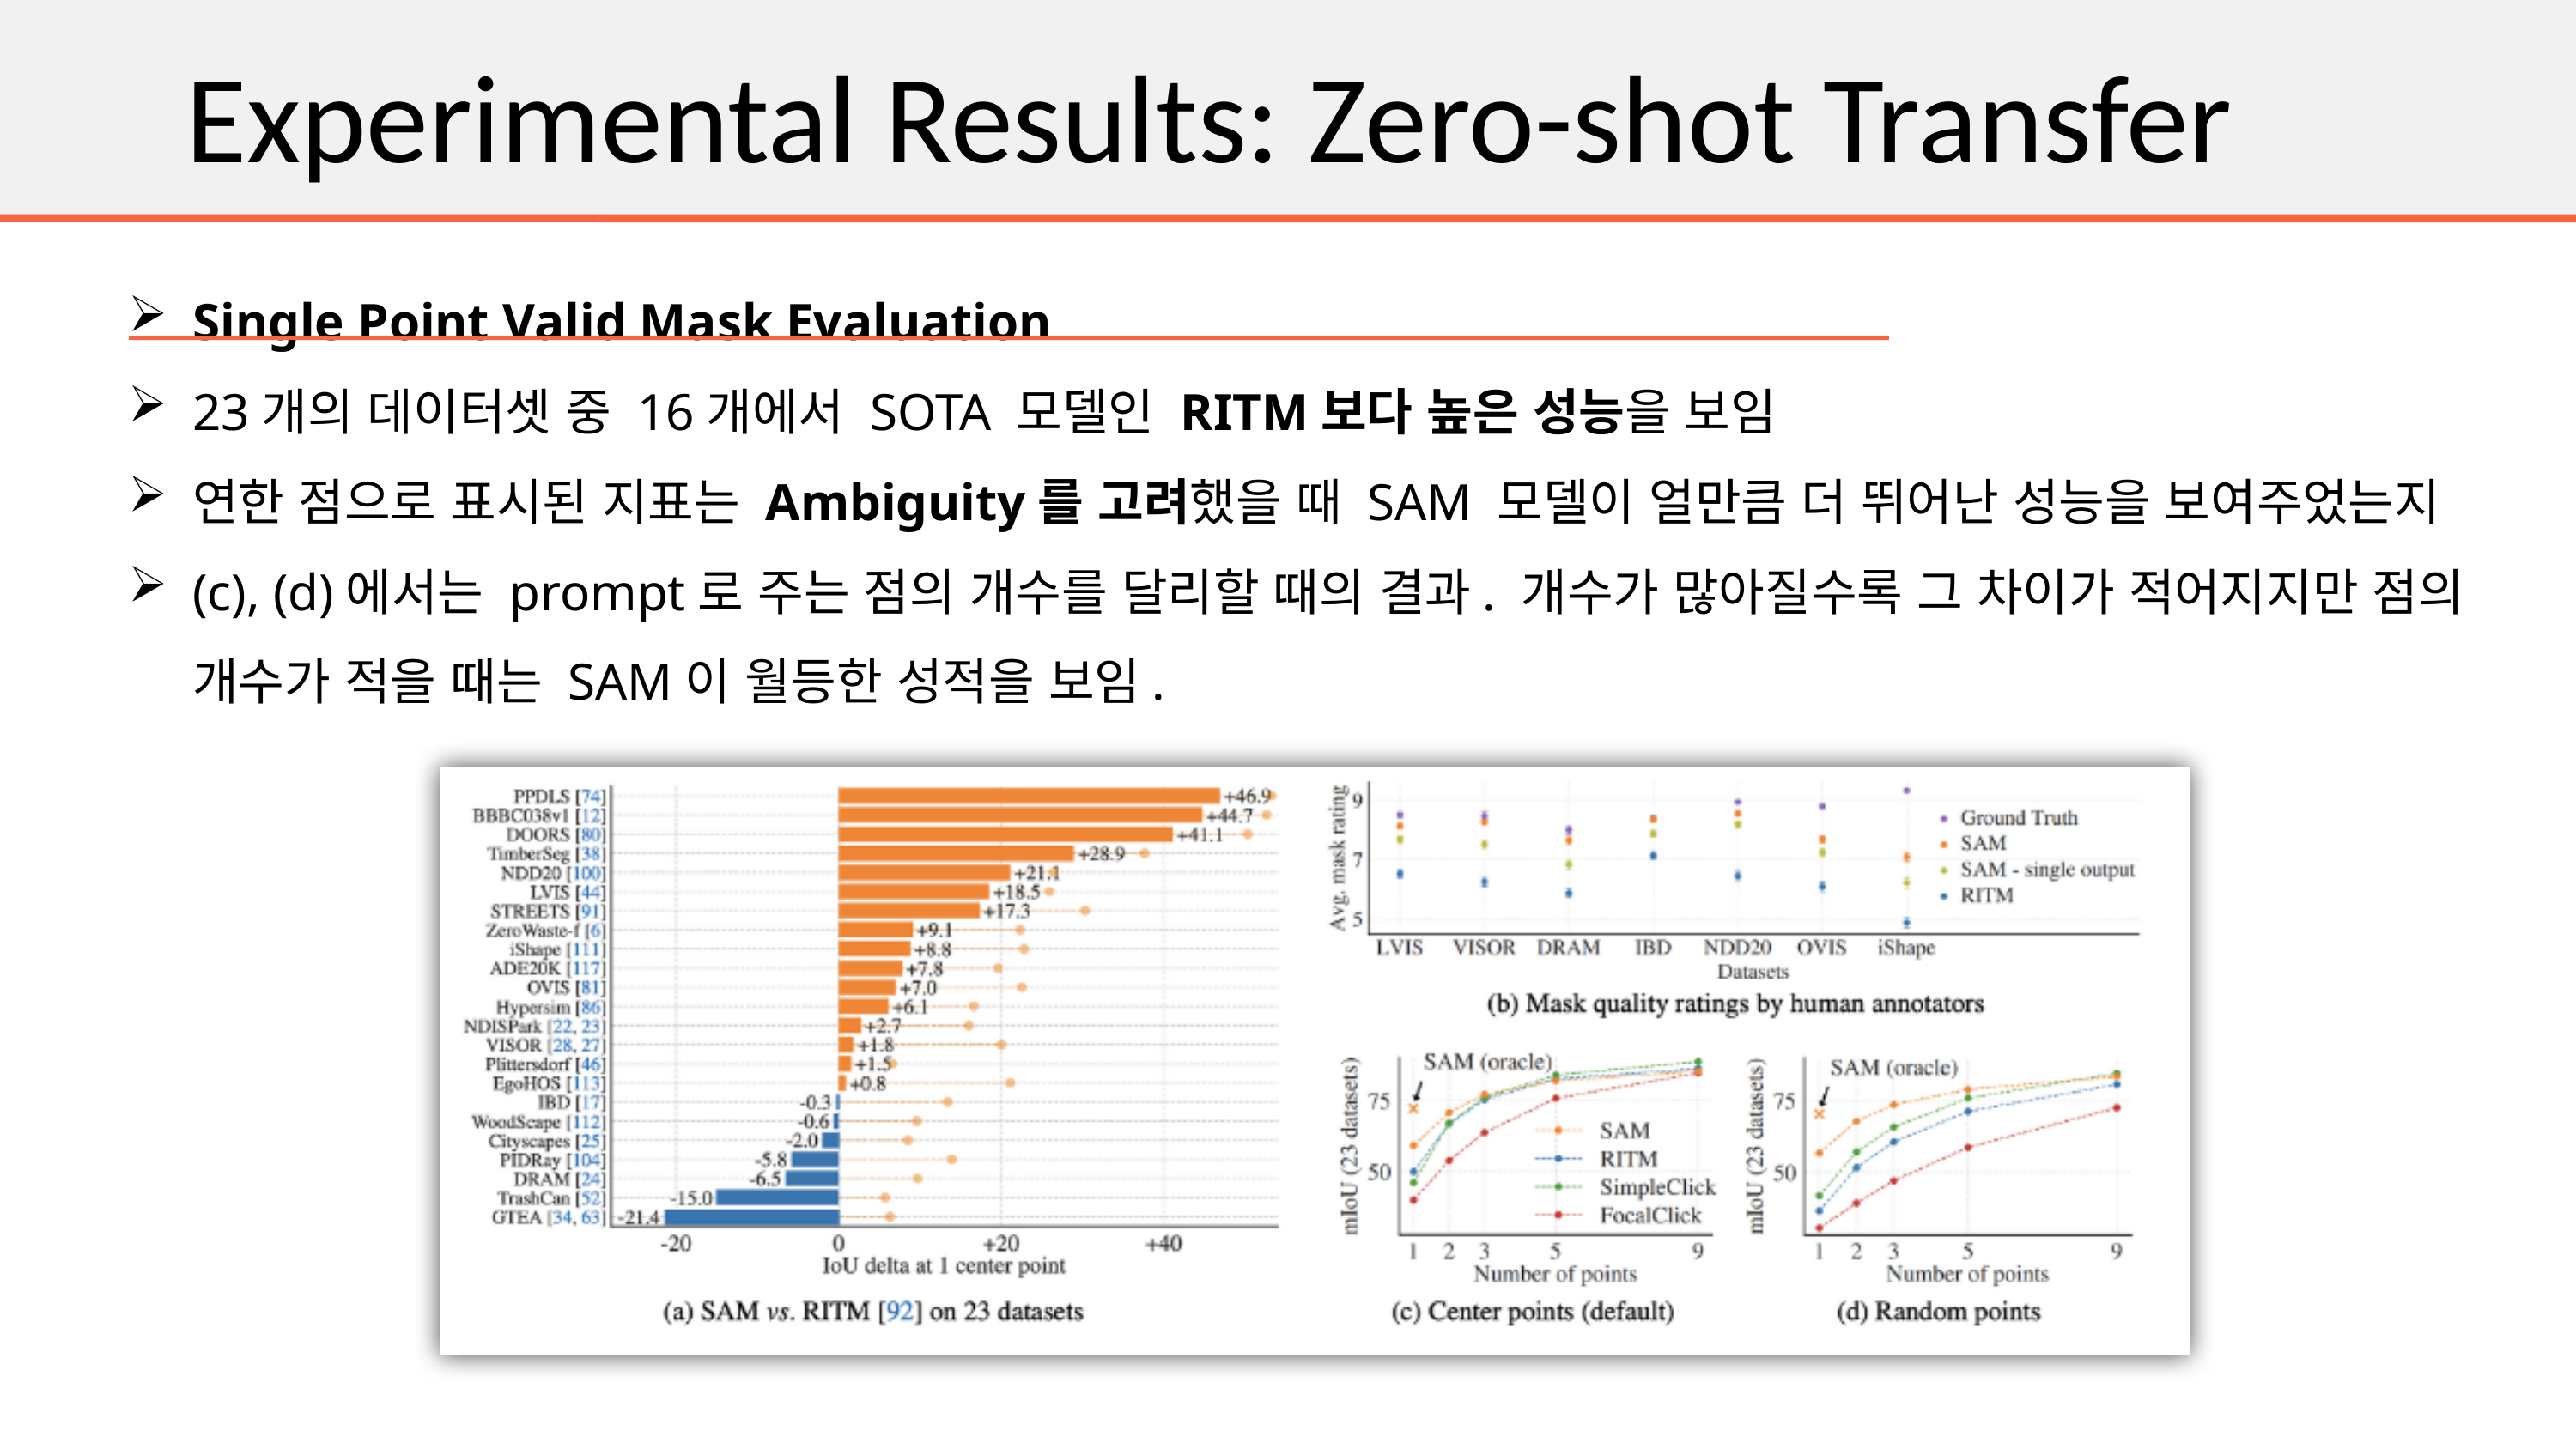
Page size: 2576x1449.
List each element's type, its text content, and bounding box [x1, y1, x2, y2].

text_box Experimental Results: Zero-shot Transfer [185, 37, 2426, 188]
picture [440, 767, 2190, 1356]
text_box [0, 0, 2576, 218]
text_box Single Point Valid Mask Evaluation 23개의 데이터셋 중 16개에서 SOTA 모델인 RITM보다 높은 성능을 보임 연한 점으로 표시된 지표는 Ambiguity를 고려했을 때 SAM 모델이 얼만큼 더 뛰어난 성능을 보여주었는지 (c), (d)에서는 prompt로 주는 점의 개수를 달리할 때의 결과. 개수가 많아질수록 그 차이가 적어지지만 점의 개수가 적을 때는 SAM이 월등한 성적을 보임. [87, 259, 2501, 711]
